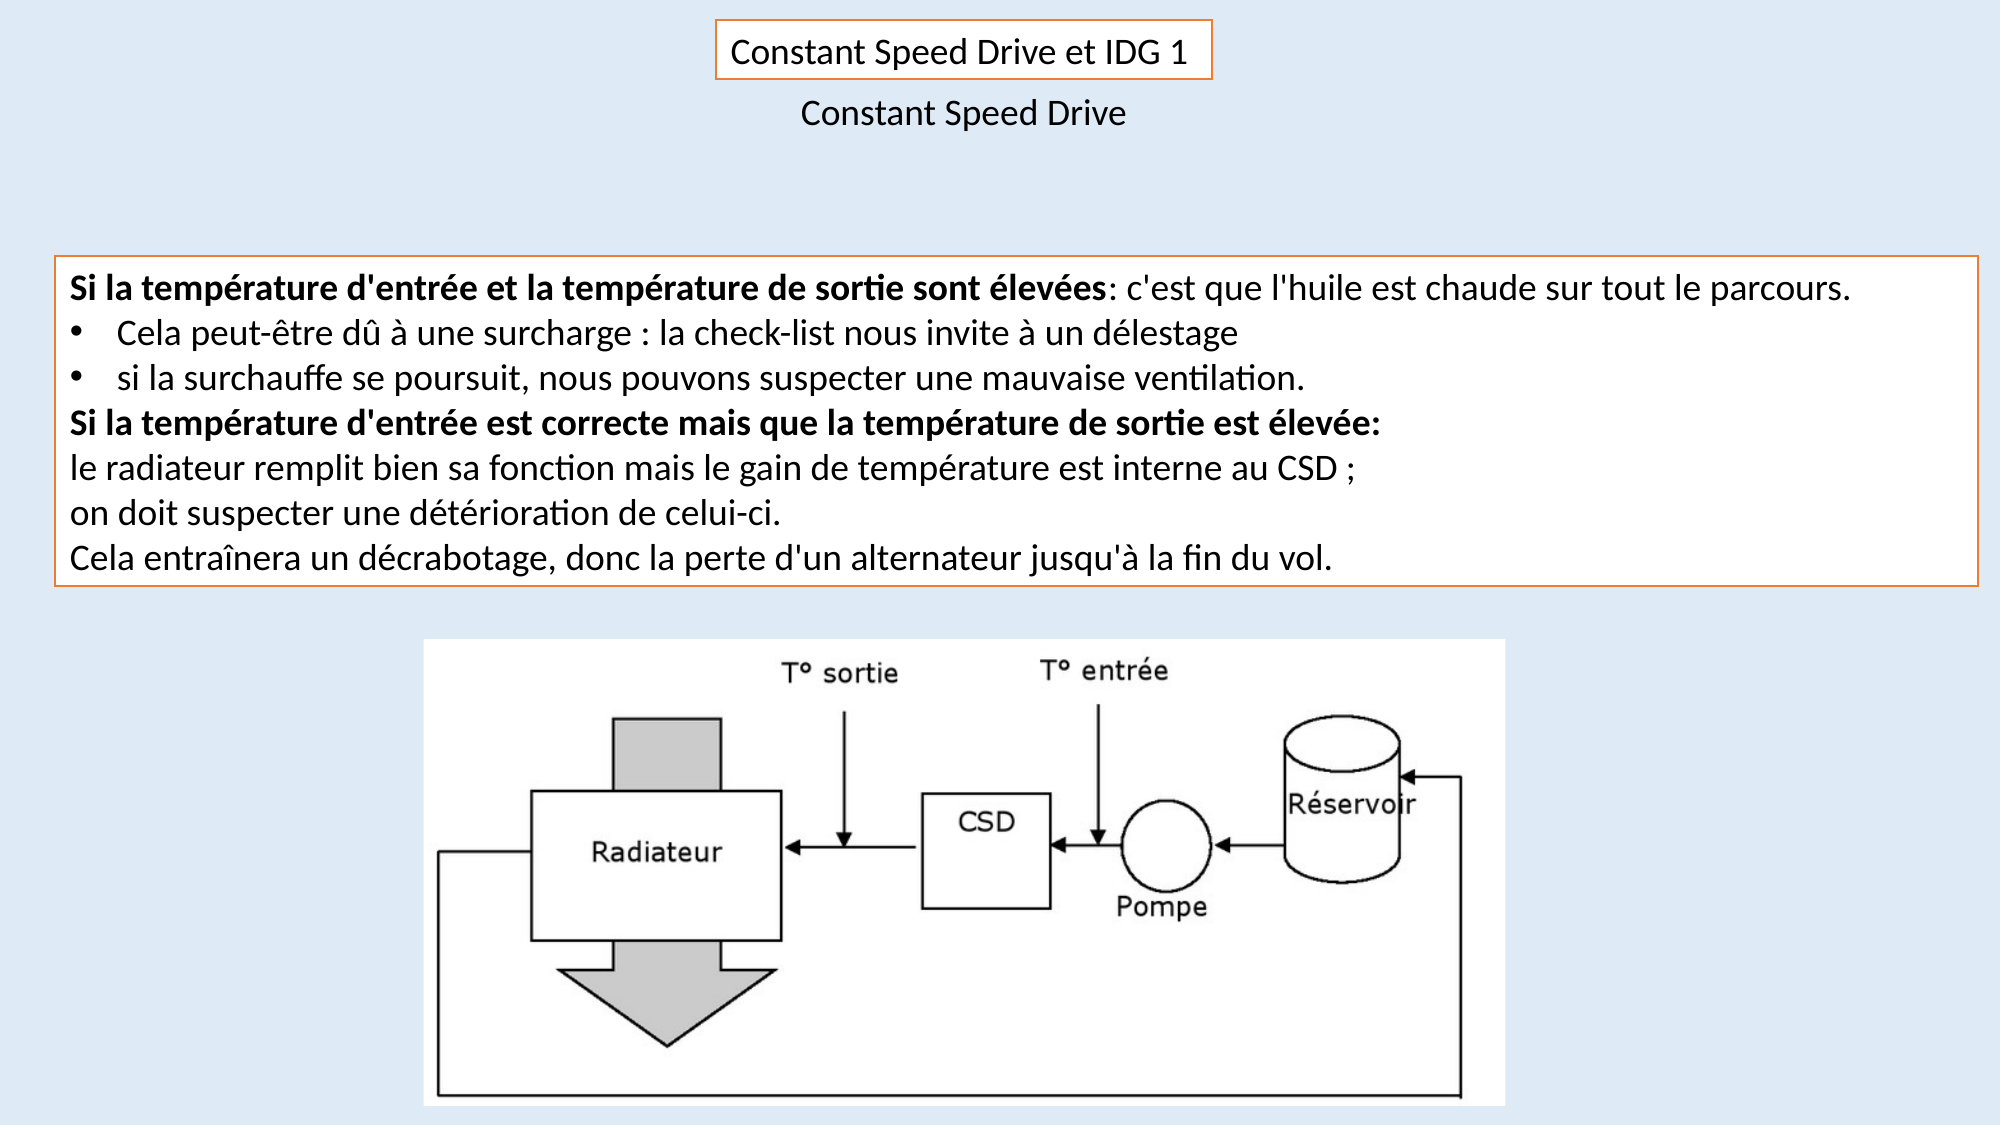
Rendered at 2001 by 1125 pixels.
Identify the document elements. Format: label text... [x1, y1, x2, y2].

text_box Si la température d'entrée et la température de sortie sont élevées: c'est que l'huile est chaude sur tout le parcours. Cela peut-être dû à une surcharge : la check-list nous invite à un délestage si la surchauffe se poursuit, nous pouvons suspecter une mauvaise ventilation. Si la température d'entrée est correcte mais que la température de sortie est élevée: le radiateur remplit bien sa fonction mais le gain de température est interne au CSD ; on doit suspecter une détérioration de celui-ci. Cela entraînera un décrabotage, donc la perte d'un alternateur jusqu'à la fin du vol. [54, 255, 1979, 587]
text_box Constant Speed Drive [786, 80, 1143, 140]
text_box Constant Speed Drive et IDG 1 [715, 19, 1213, 80]
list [423, 639, 1506, 1106]
